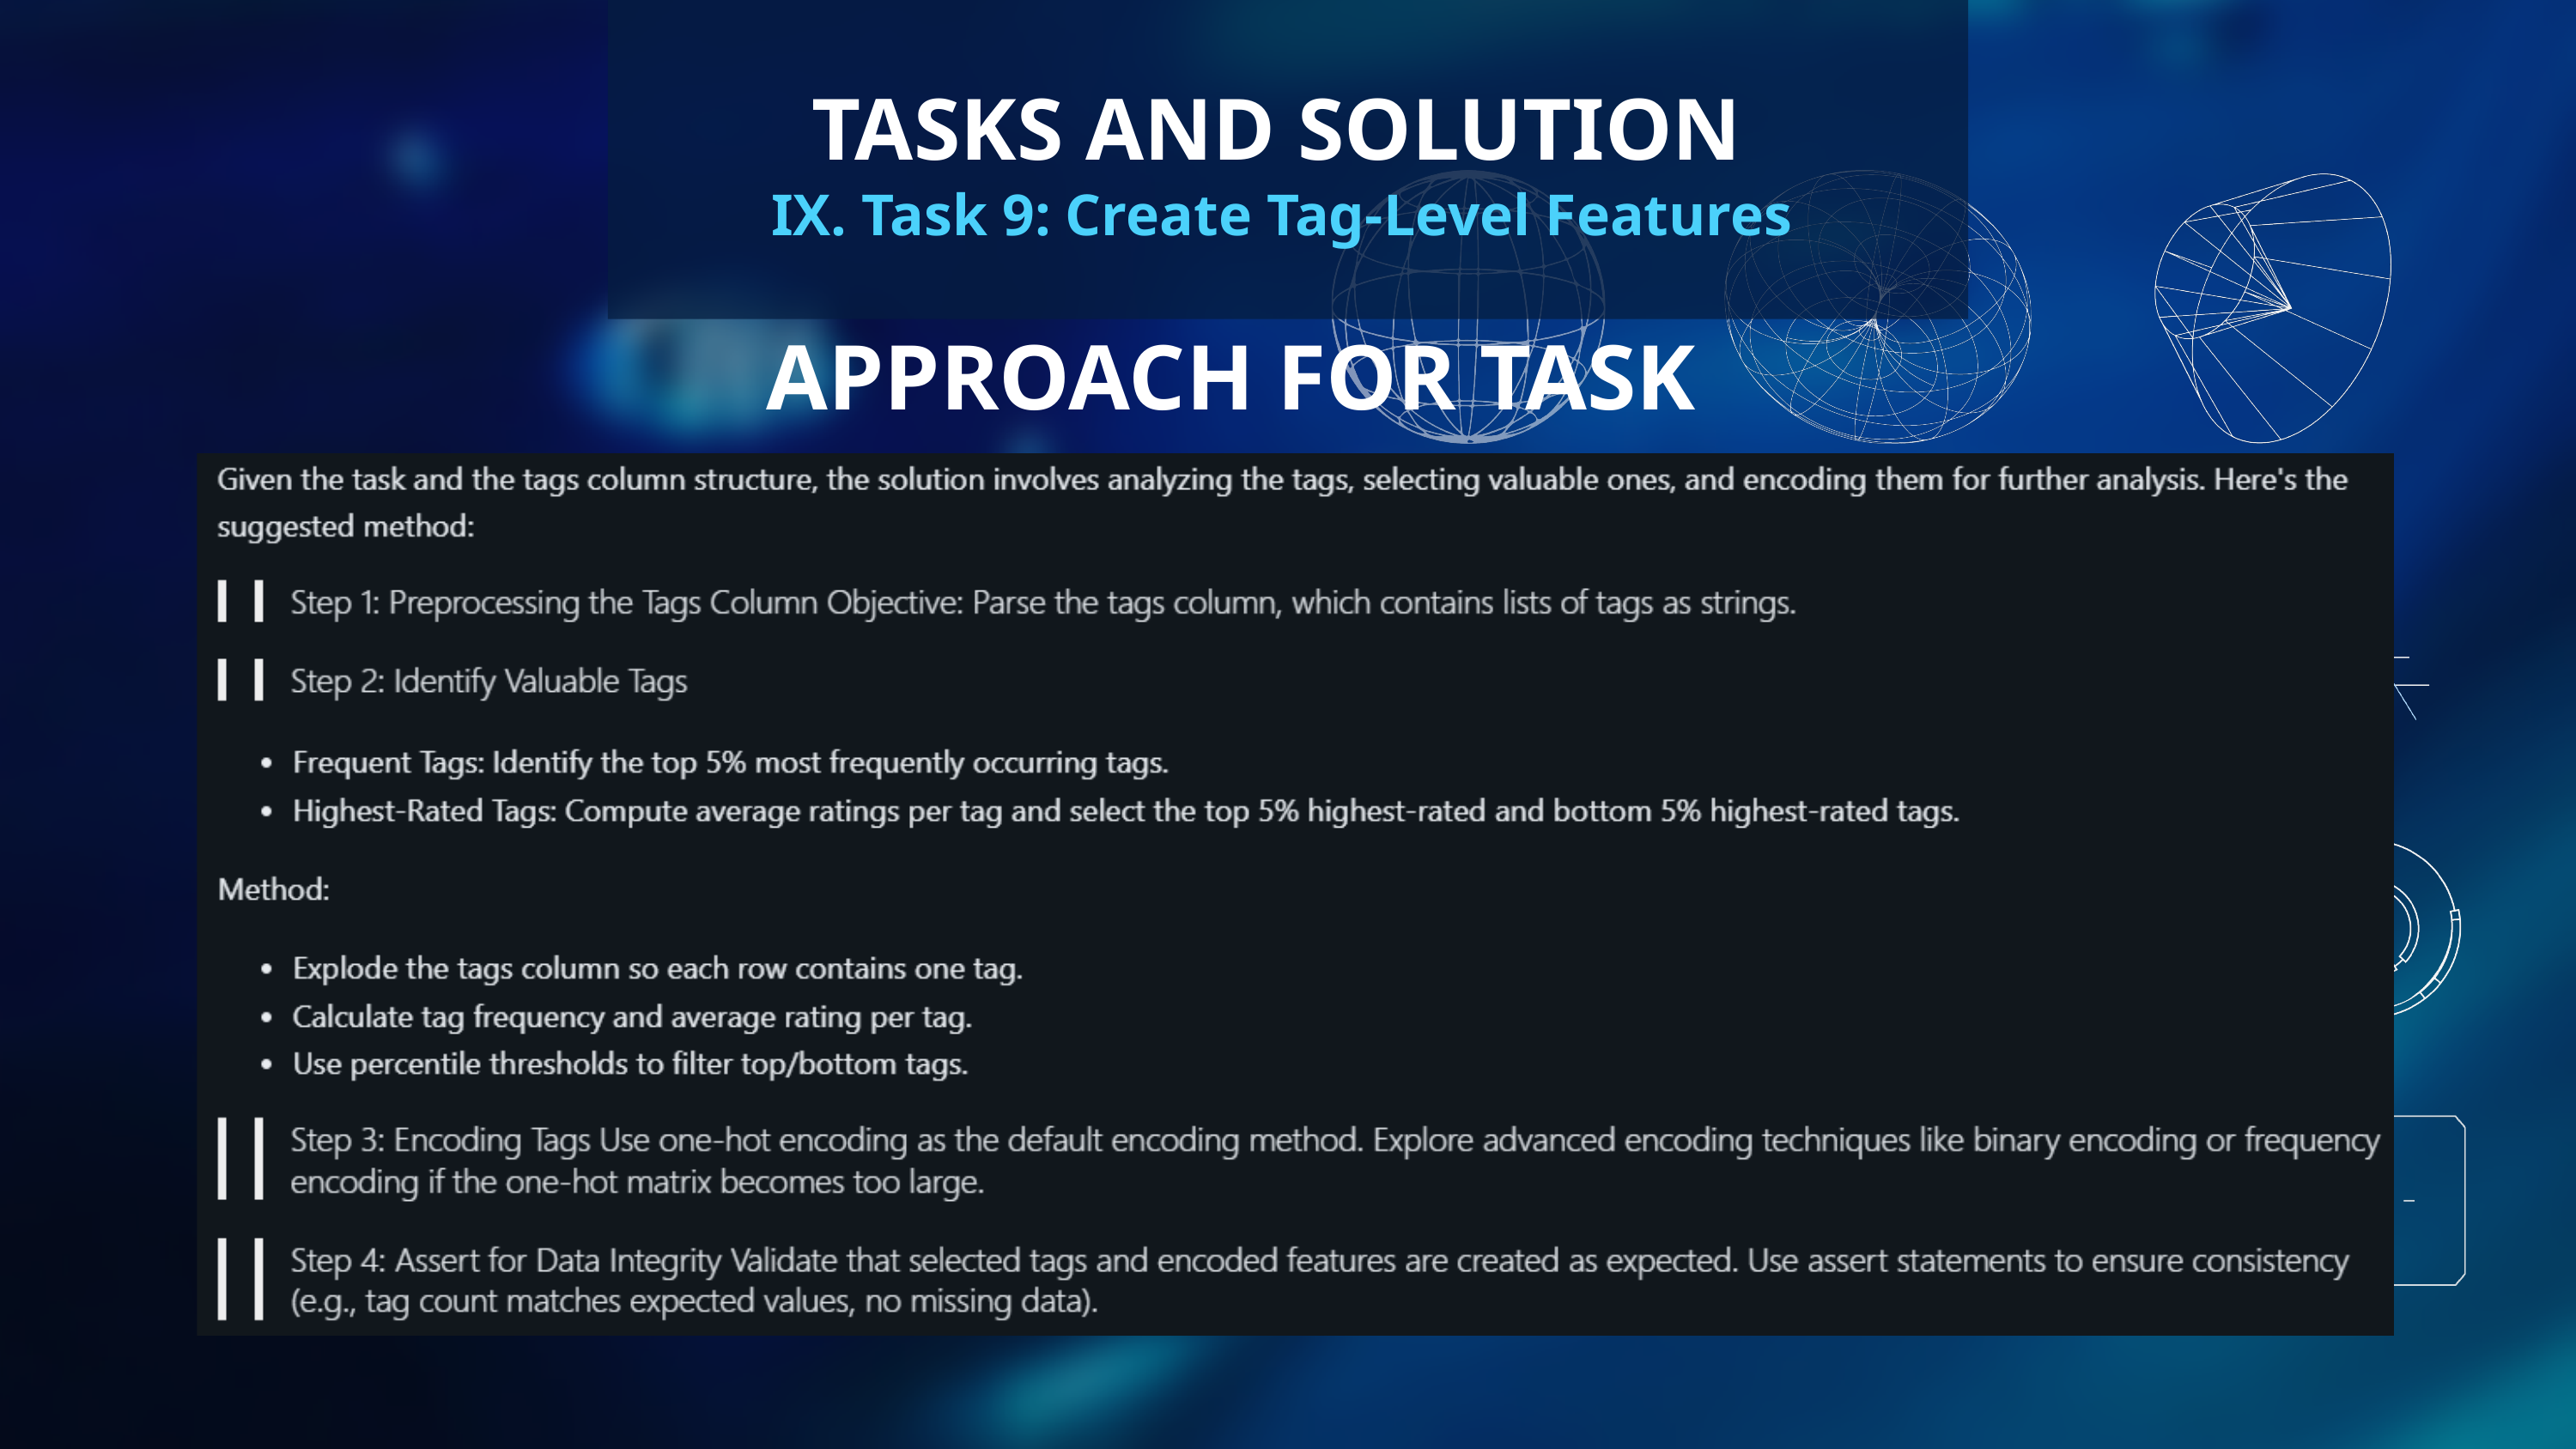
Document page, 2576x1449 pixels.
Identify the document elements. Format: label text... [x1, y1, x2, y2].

text_box [0, 0, 2576, 1449]
text_box [2154, 170, 2394, 444]
text_box [2394, 532, 2430, 721]
text_box APPROACH FOR TASK [550, 302, 1912, 428]
text_box [2394, 836, 2466, 1038]
text_box [197, 453, 2394, 1336]
text_box [2394, 1104, 2466, 1297]
text_box [1331, 428, 1606, 444]
text_box [1724, 170, 2032, 444]
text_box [607, 0, 1969, 319]
